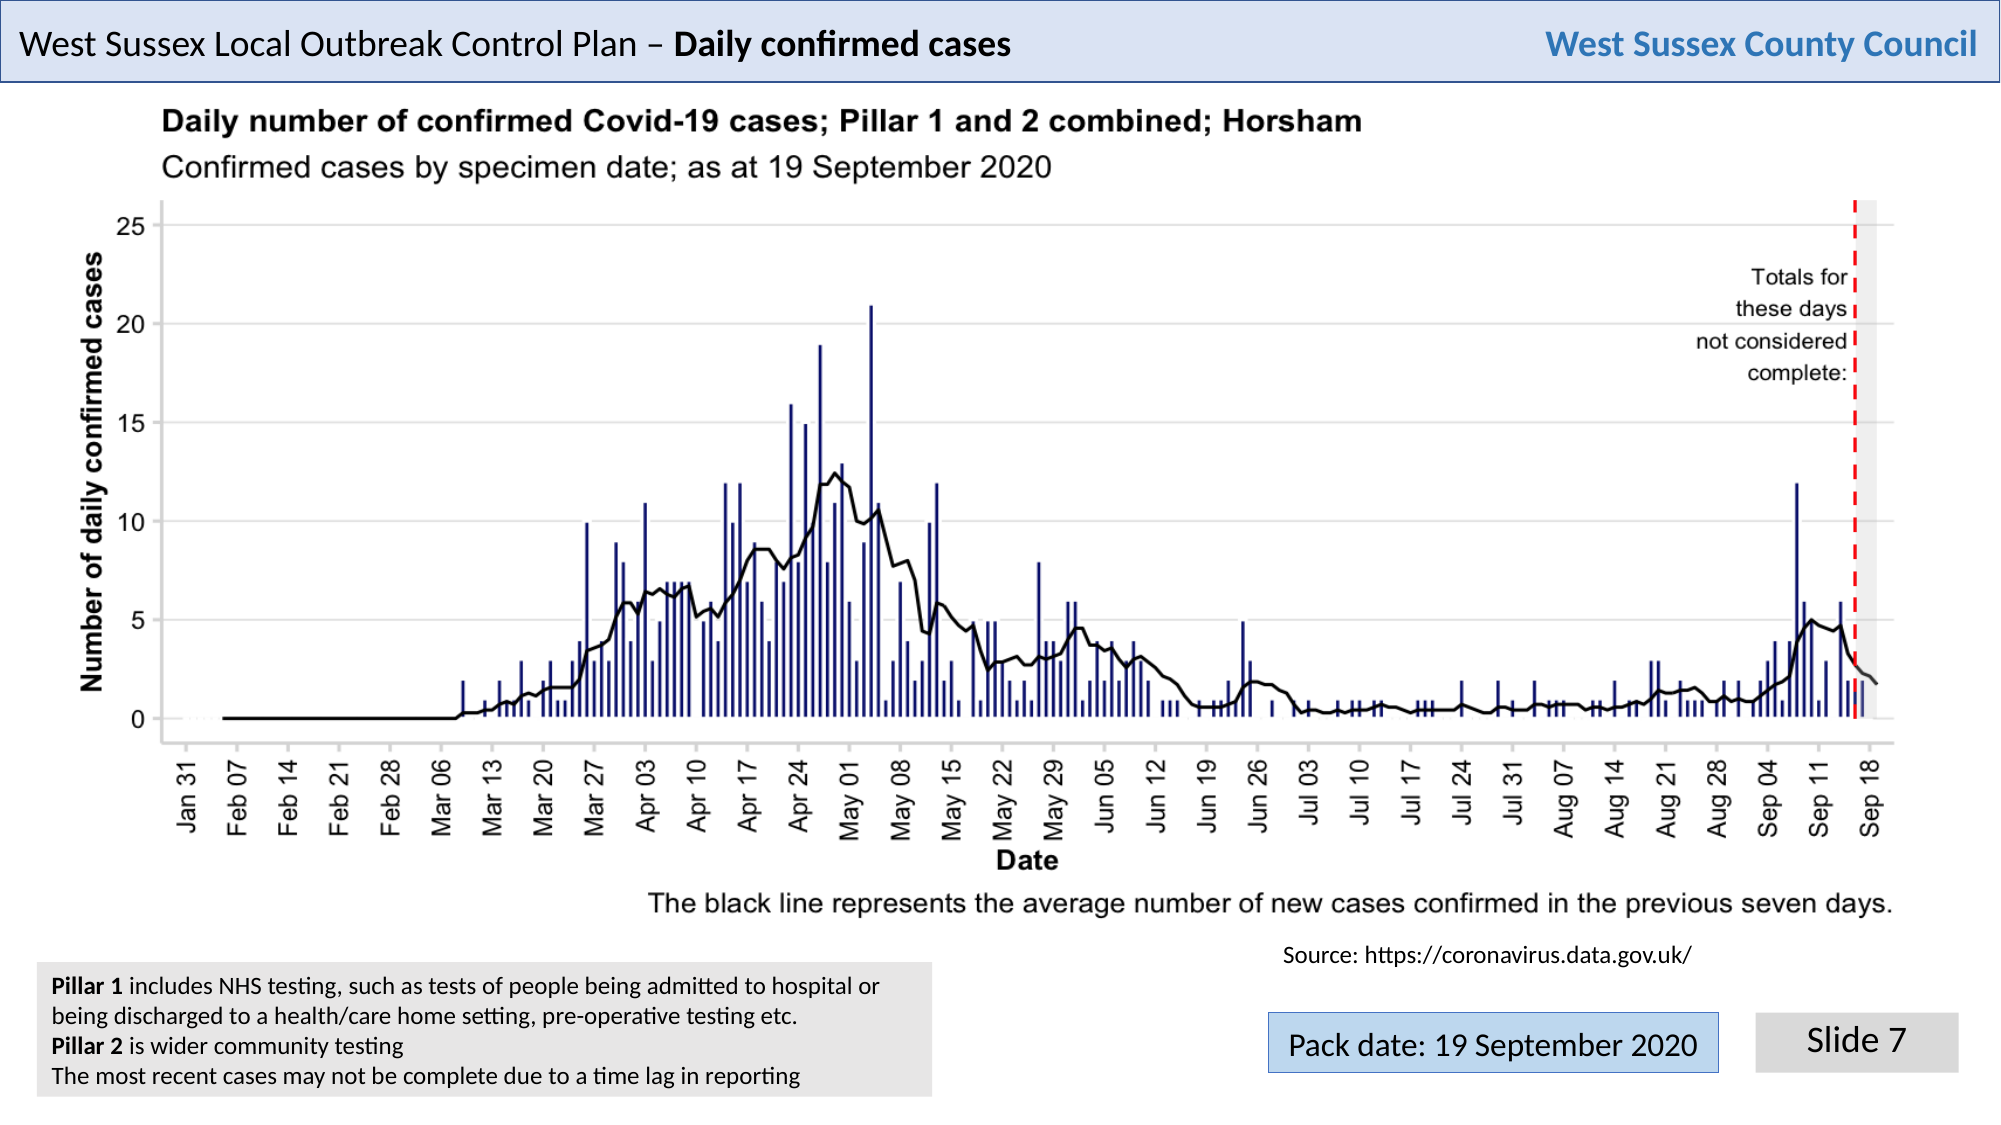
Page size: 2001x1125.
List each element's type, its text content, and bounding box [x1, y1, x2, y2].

list Slide 7 [1755, 1012, 1959, 1073]
list Source: https://coronavirus.data.gov.uk/ [1268, 935, 1912, 995]
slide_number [1268, 1012, 1719, 1073]
picture [63, 91, 1912, 935]
